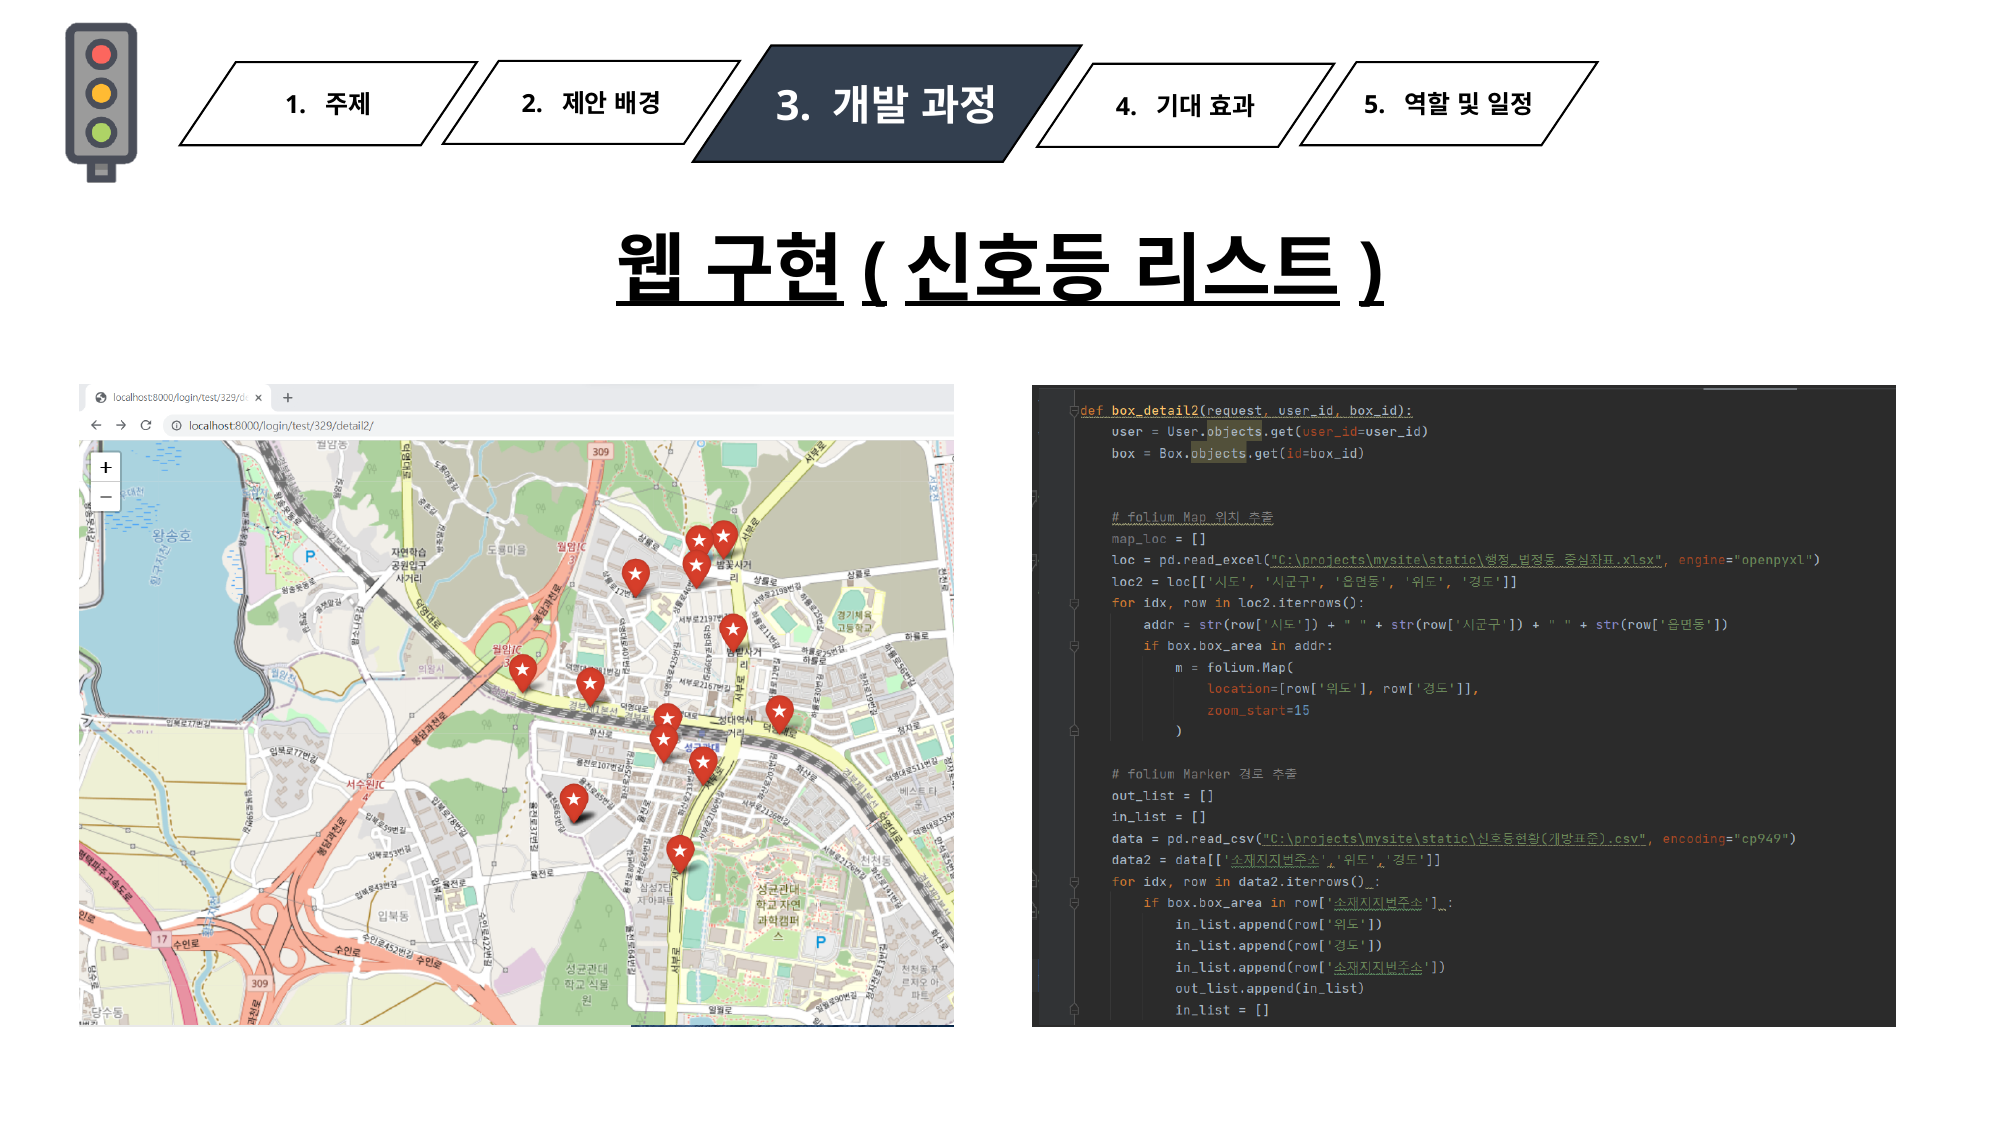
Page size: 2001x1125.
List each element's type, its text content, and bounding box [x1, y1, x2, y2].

text_box 3. 개발 과정 [690, 44, 1084, 163]
picture [79, 384, 954, 1027]
picture [1032, 385, 1896, 1027]
picture [39, 18, 163, 191]
text_box 5. 역할 및 일정 [1298, 61, 1600, 147]
text_box 2. 제안 배경 [440, 59, 742, 145]
text_box 4. 기대 효과 [1035, 62, 1337, 148]
text_box 웹 구현(신호등 리스트) [541, 213, 1459, 318]
text_box 1. 주제 [177, 61, 479, 147]
